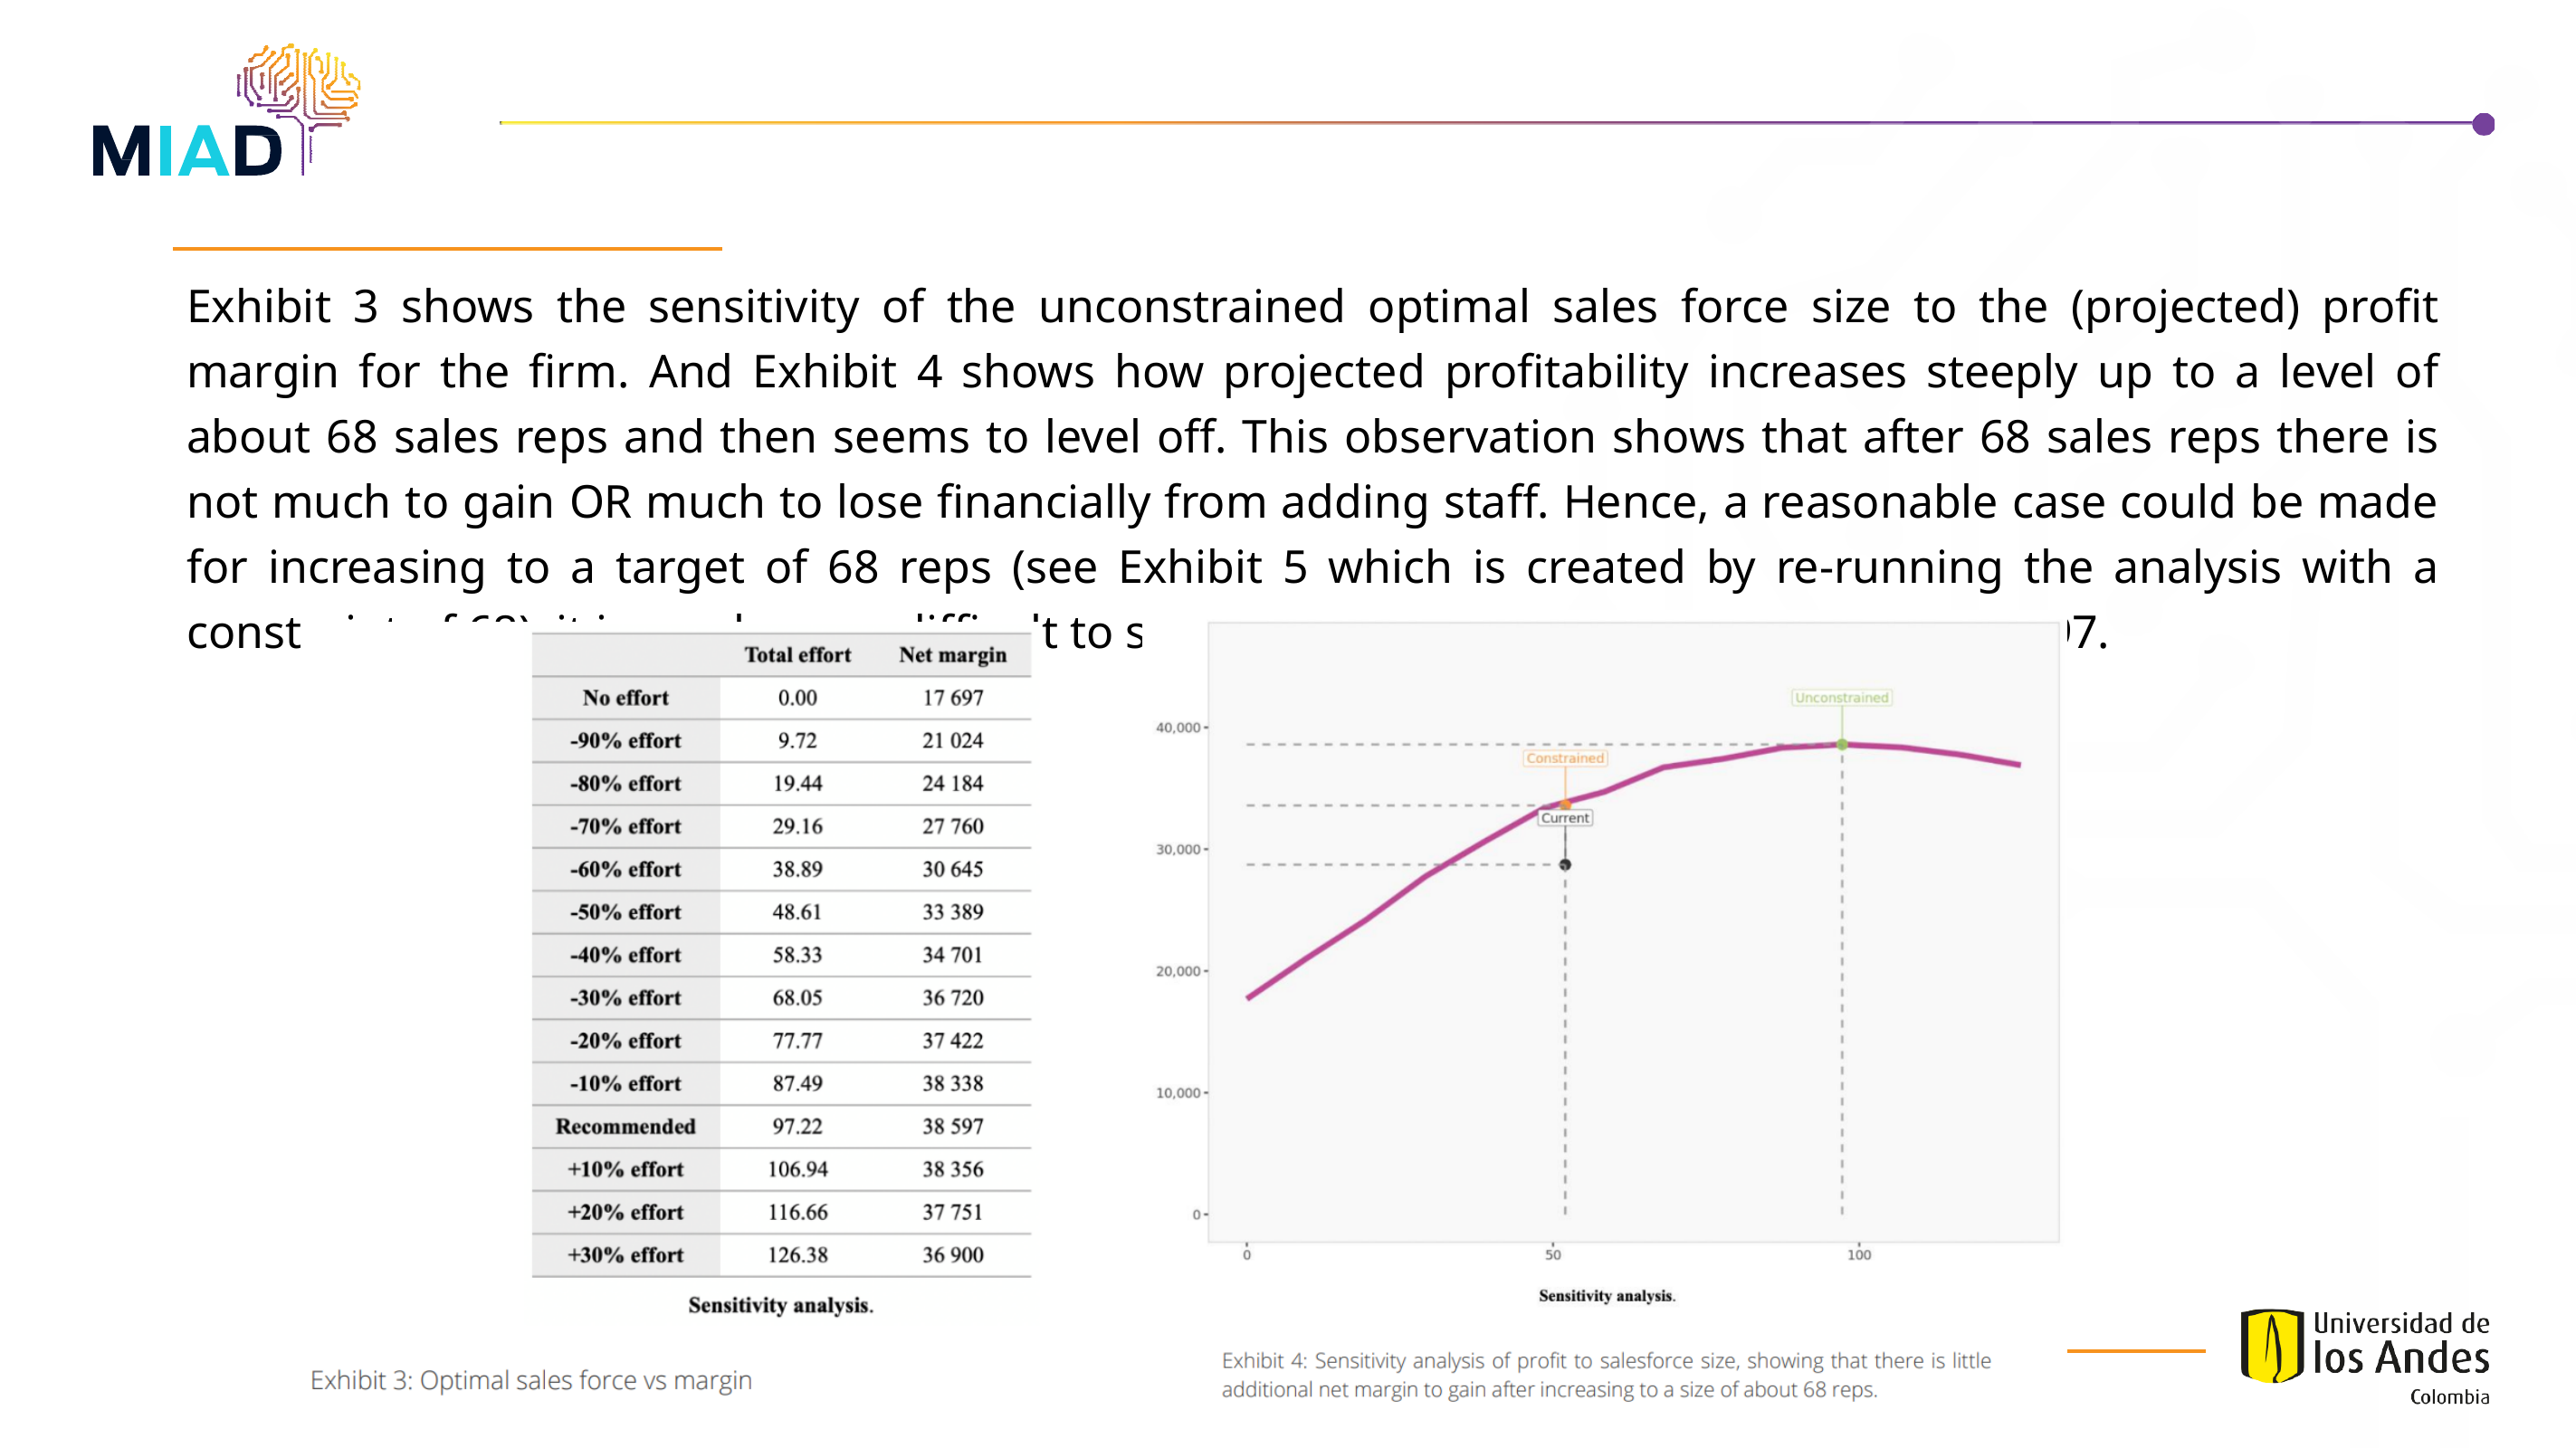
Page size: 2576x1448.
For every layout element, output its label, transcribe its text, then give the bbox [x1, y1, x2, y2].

text_box Exhibit 3 shows the sensitivity of the unconstrained optimal sales force size to the (projected) profit margin for the firm. And Exhibit 4 shows how projected profitability increases steeply up to a level of about 68 sales reps and then seems to level off. This observation shows that after 68 sales reps there is not much to gain OR much to lose financially from adding staff. Hence, a reasonable case could be made for increasing to a target of 68 reps (see Exhibit 5 which is created by re-running the analysis with a constraint of 68); it is much more difficult to support a case for the model "optimum" of 97. [173, 260, 2454, 665]
picture [303, 622, 1041, 1402]
text_box [177, 125, 230, 176]
text_box [93, 125, 150, 176]
text_box [236, 43, 361, 176]
text_box [1563, 7, 2576, 1448]
picture [1141, 610, 2067, 1409]
text_box [500, 121, 1563, 125]
